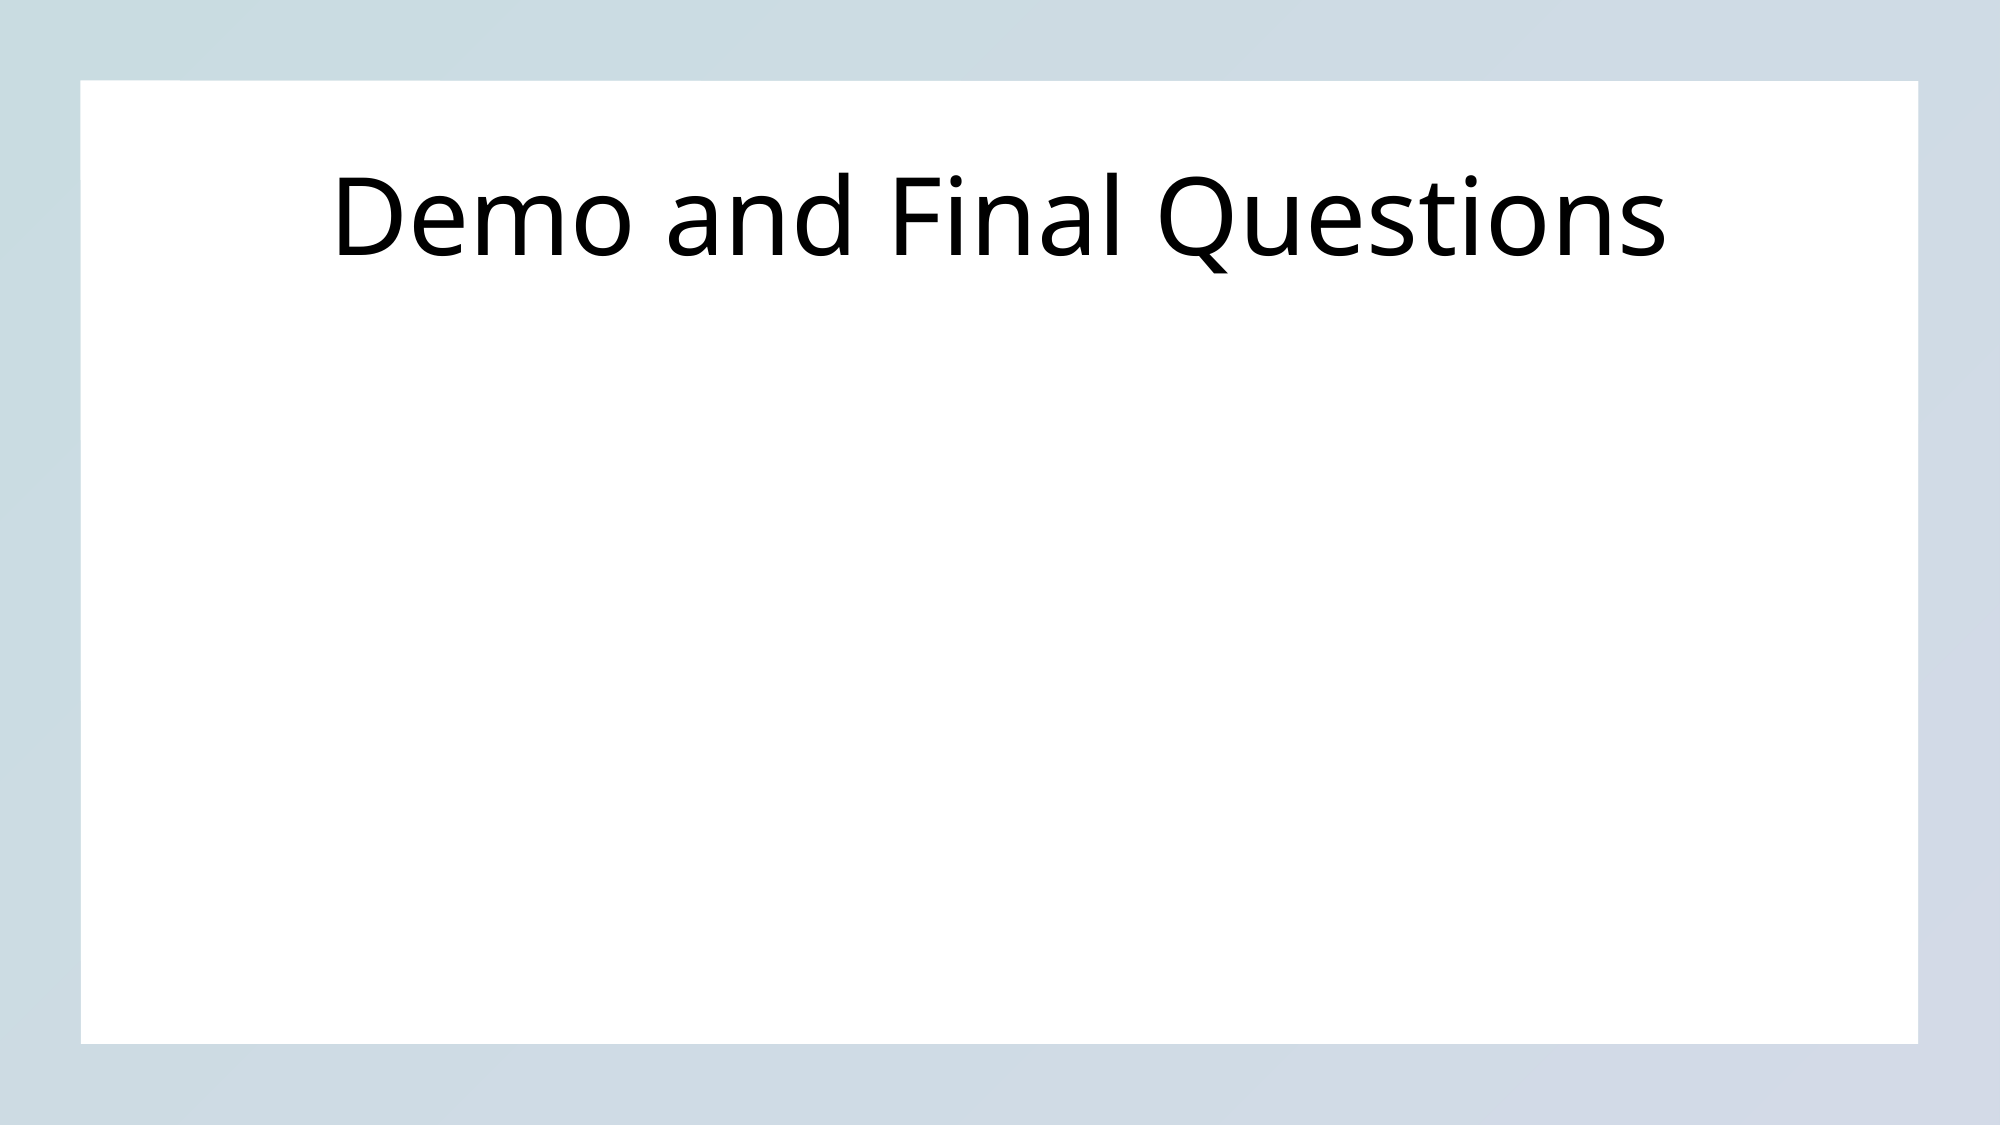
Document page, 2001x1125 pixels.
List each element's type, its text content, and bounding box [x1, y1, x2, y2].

title Demo and Final Questions [137, 111, 1863, 330]
